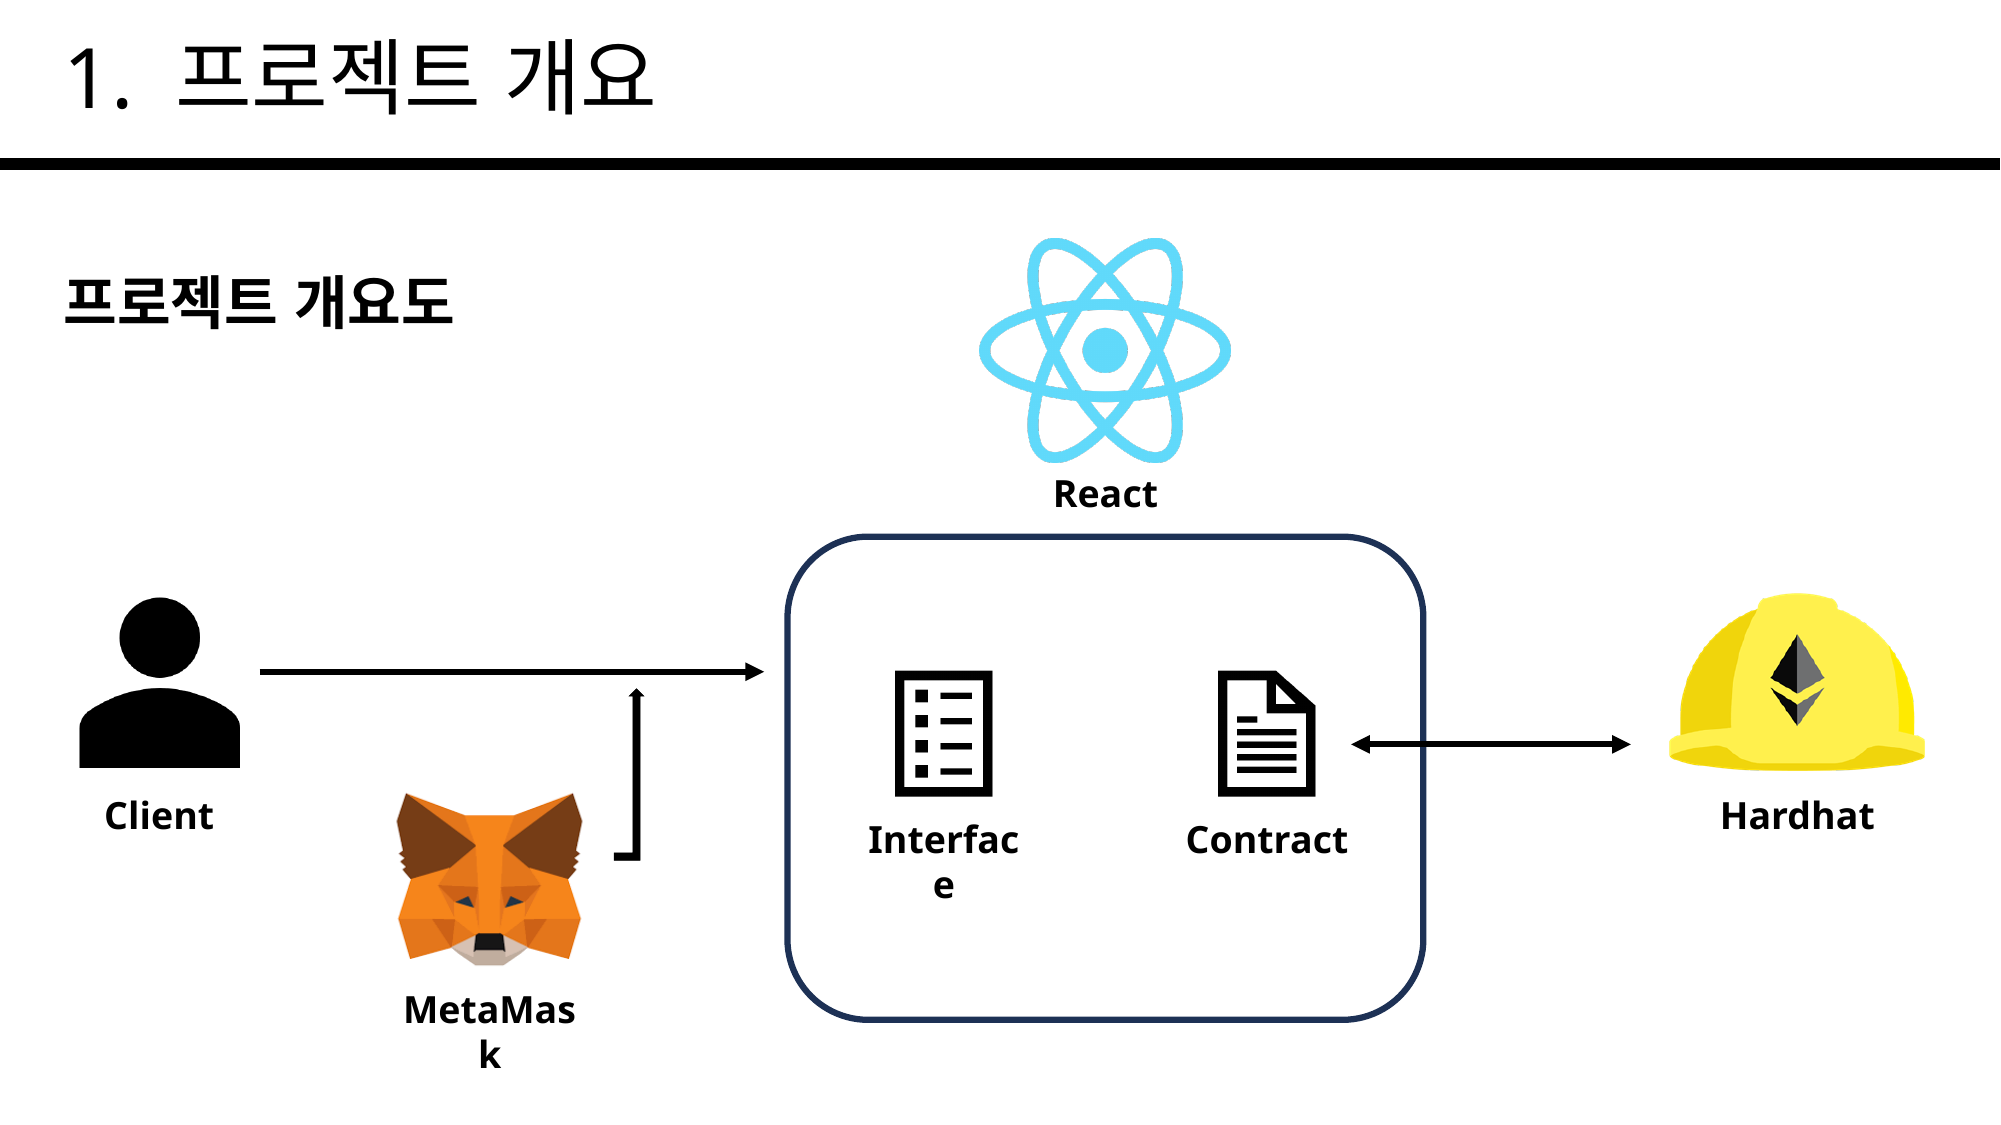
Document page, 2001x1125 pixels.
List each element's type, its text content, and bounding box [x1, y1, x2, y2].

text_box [979, 238, 1231, 524]
text_box Hardhat [1696, 784, 1898, 844]
picture [1669, 593, 1925, 771]
picture [374, 768, 605, 1000]
text_box [613, 687, 647, 862]
text_box 1. 프로젝트 개요 [49, 17, 804, 133]
text_box Contract [1166, 808, 1368, 868]
picture [868, 658, 1019, 809]
text_box 프로젝트 개요도 [49, 258, 811, 344]
picture [1191, 658, 1342, 809]
text_box Client [58, 803, 260, 844]
picture [39, 562, 280, 803]
text_box [786, 535, 1425, 1021]
text_box Interface [843, 808, 1045, 913]
text_box MetaMask [381, 1000, 598, 1084]
